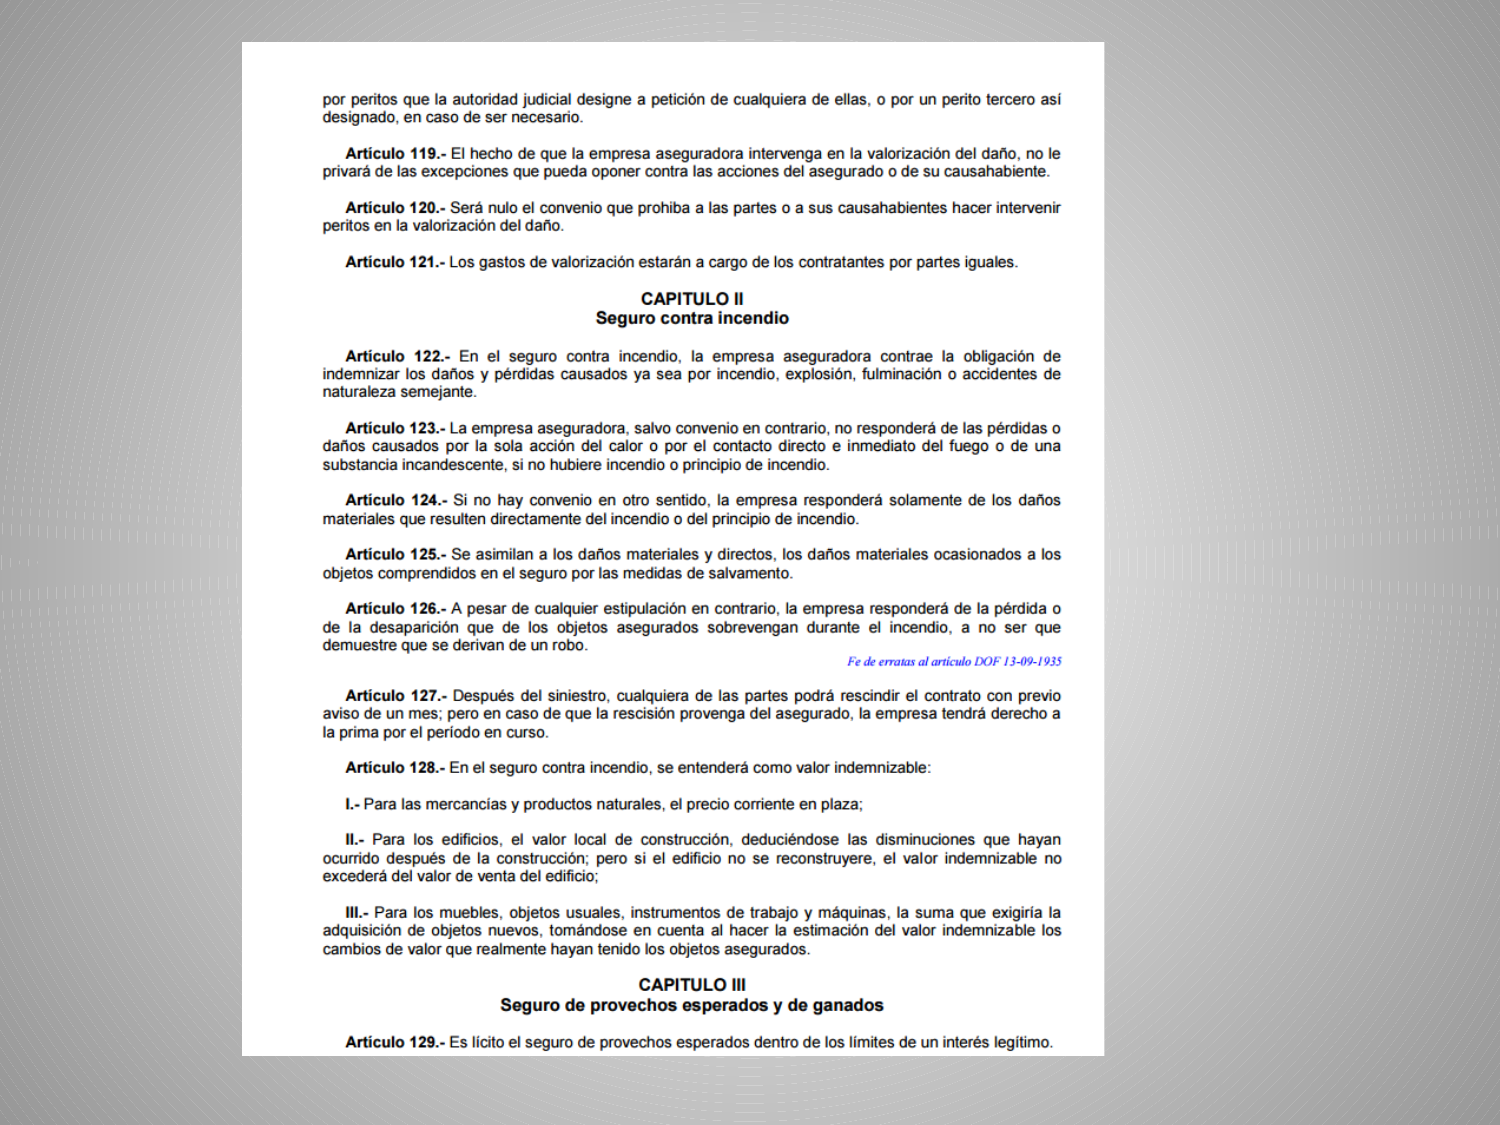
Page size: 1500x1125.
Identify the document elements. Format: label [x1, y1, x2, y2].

picture [241, 42, 1105, 1057]
